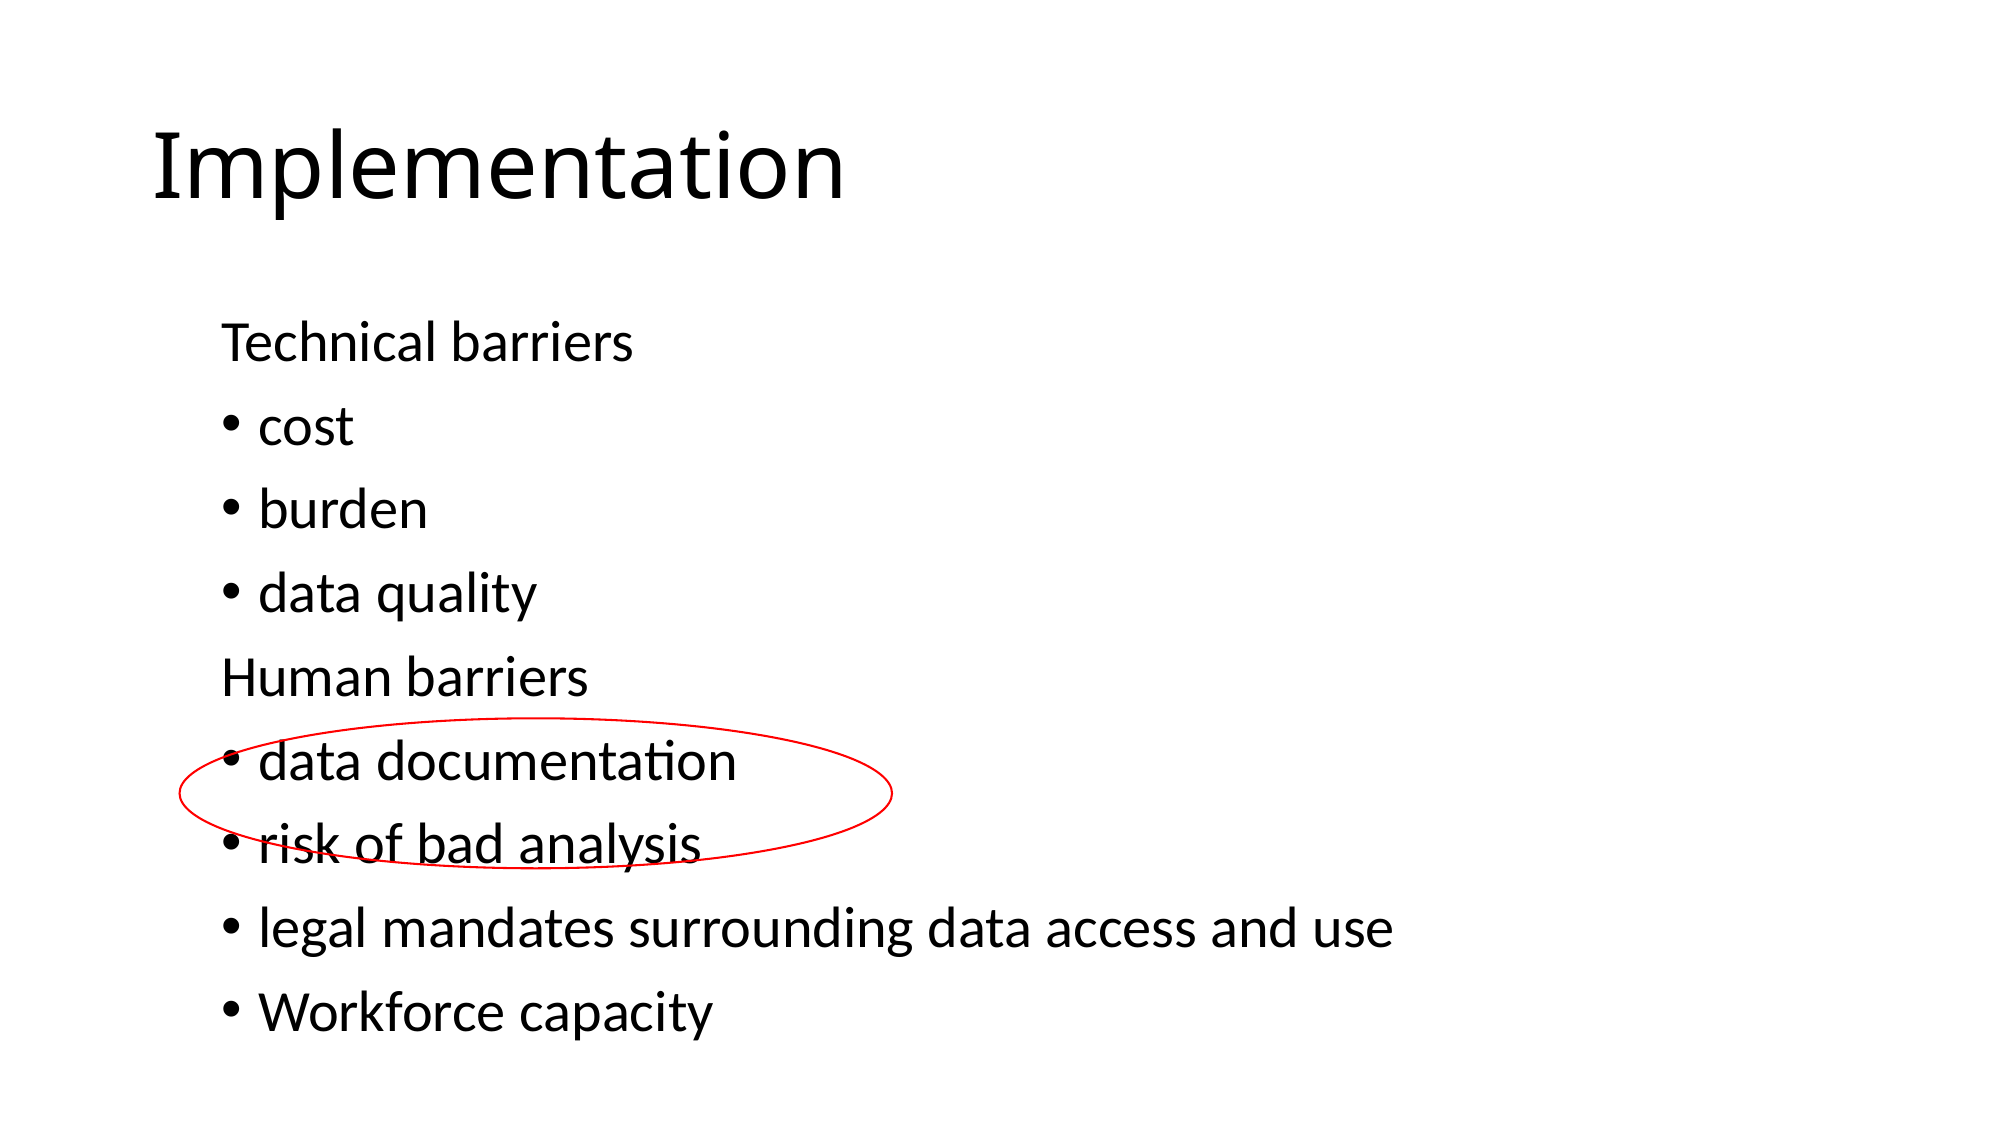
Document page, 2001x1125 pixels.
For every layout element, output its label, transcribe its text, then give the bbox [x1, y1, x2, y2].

list Technical barriers cost burden data quality Human barriers data documentation risk of bad analysis legal mandates surrounding data access and use Workforce capacity [205, 303, 1932, 1069]
text_box [178, 717, 894, 870]
title Implementation [137, 59, 1863, 278]
